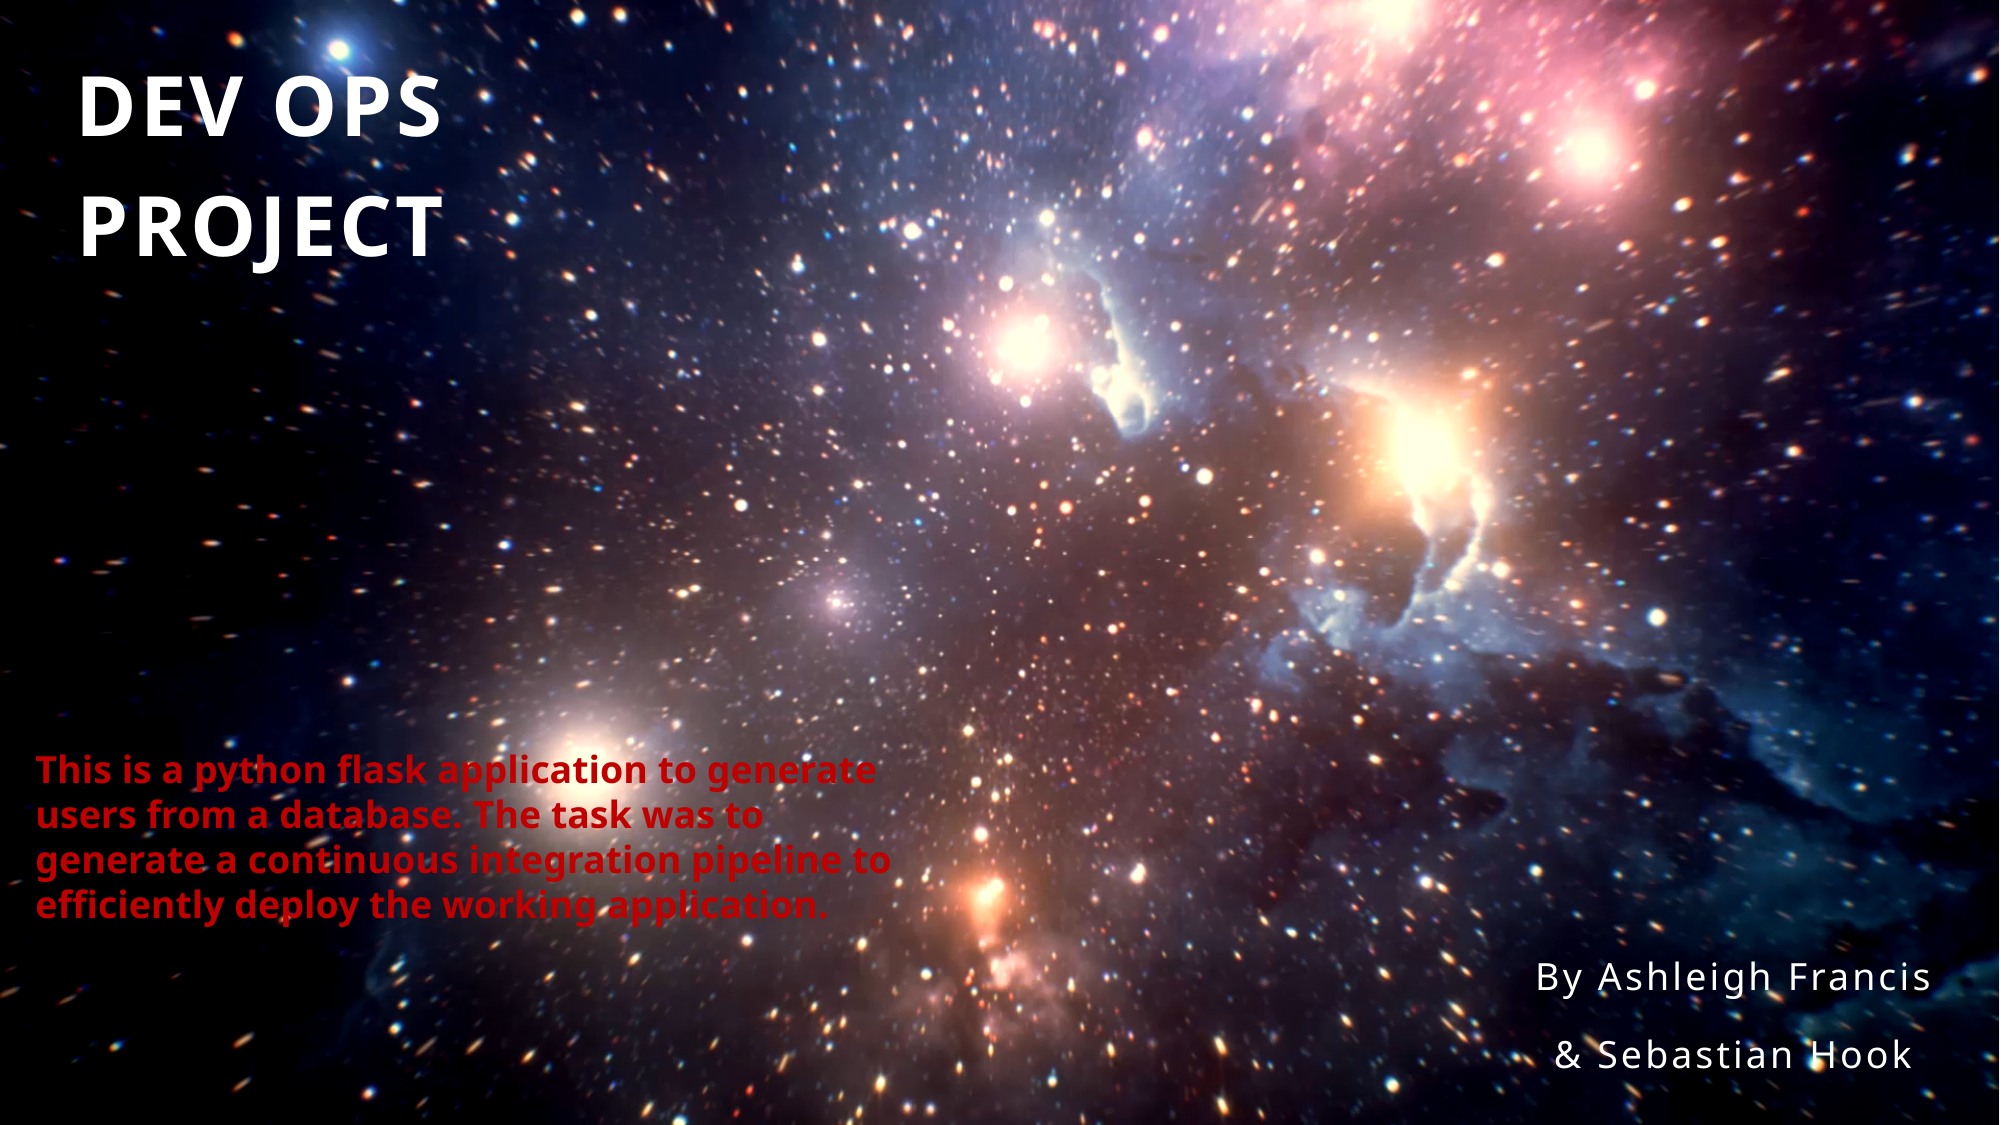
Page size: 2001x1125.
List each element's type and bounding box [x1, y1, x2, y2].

text_box [0, 0, 2000, 1125]
